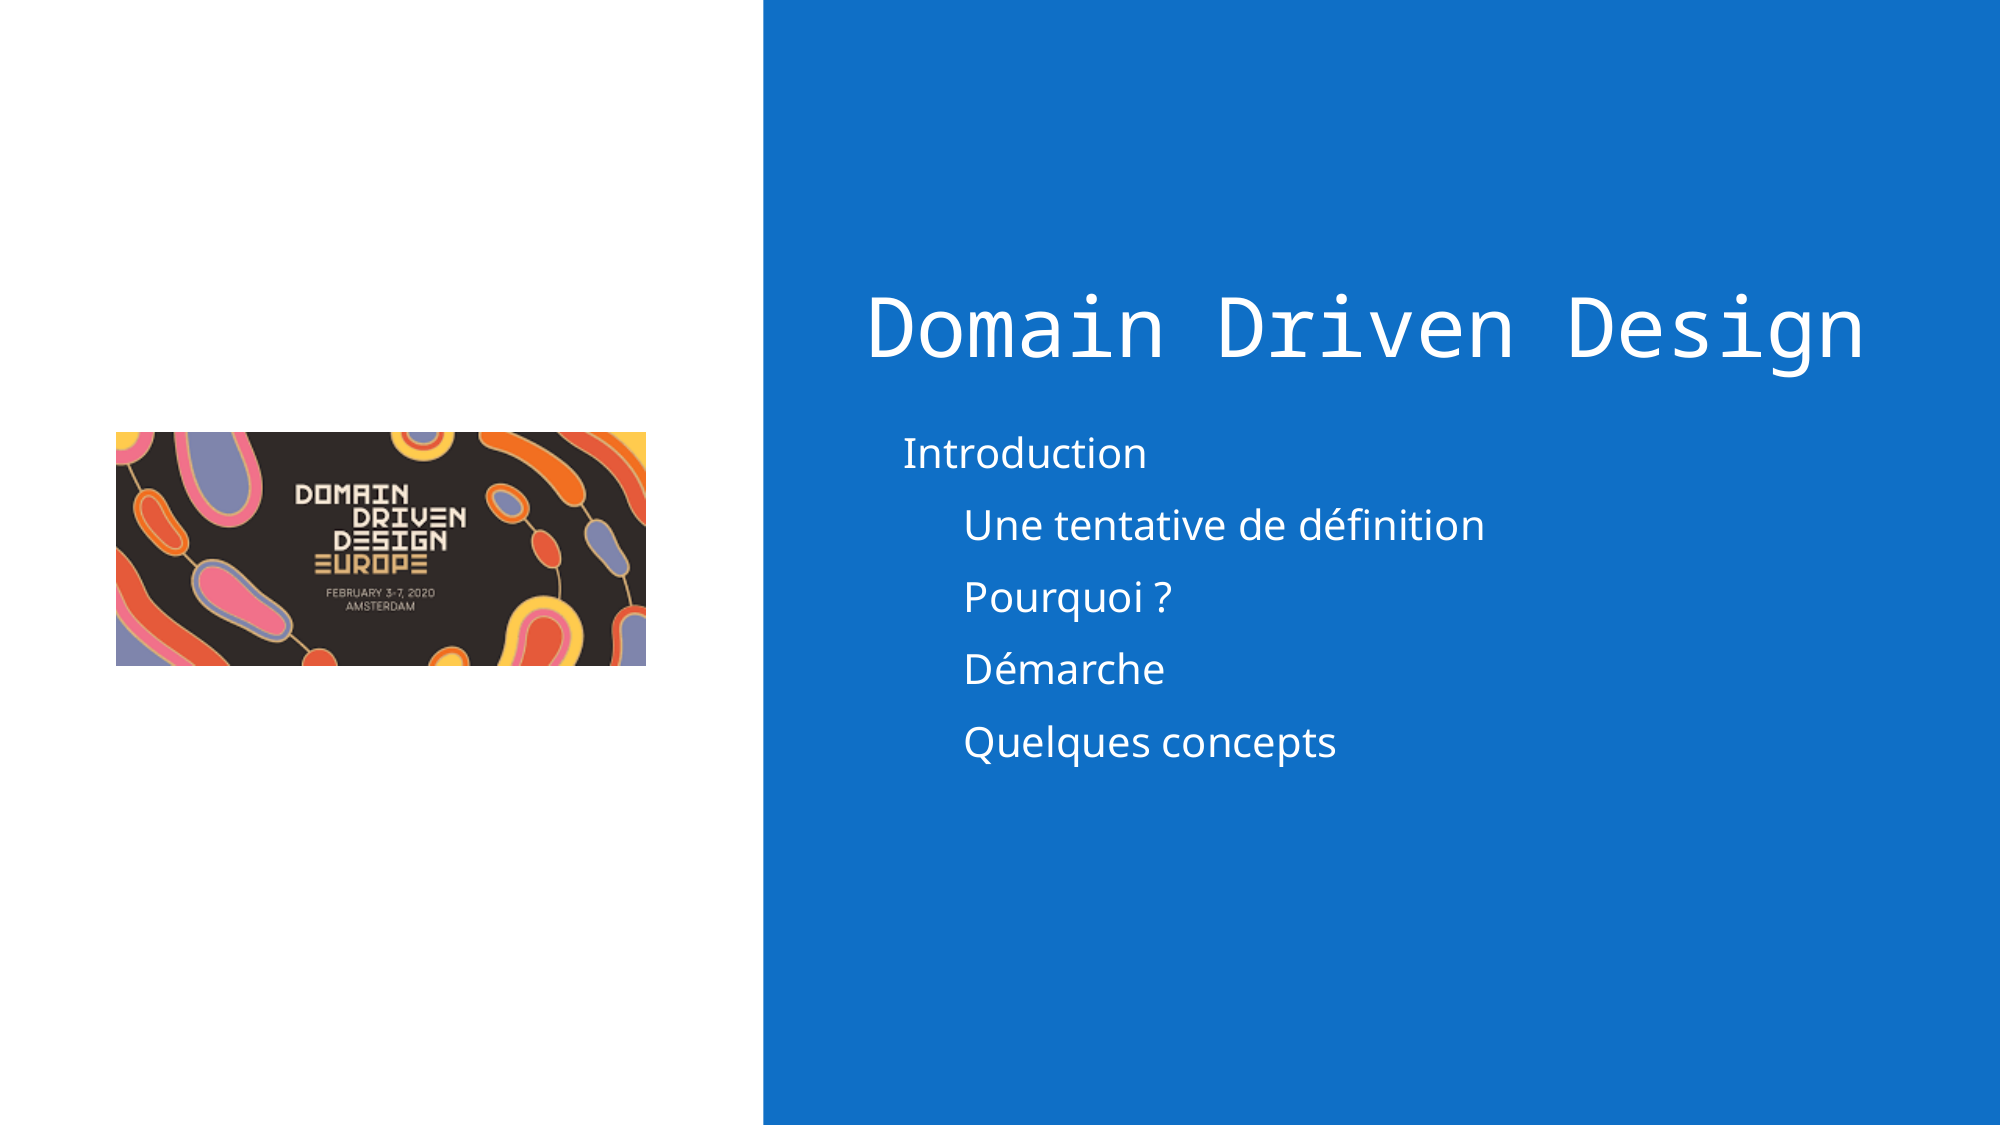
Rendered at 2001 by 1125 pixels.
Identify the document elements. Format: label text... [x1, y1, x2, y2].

list Introduction Une tentative de définition Pourquoi ? Démarche Quelques concepts [851, 420, 1883, 947]
text_box [0, 0, 762, 1125]
title Domain Driven Design [851, 59, 1883, 386]
picture [116, 432, 646, 666]
text_box [762, 0, 2000, 1125]
